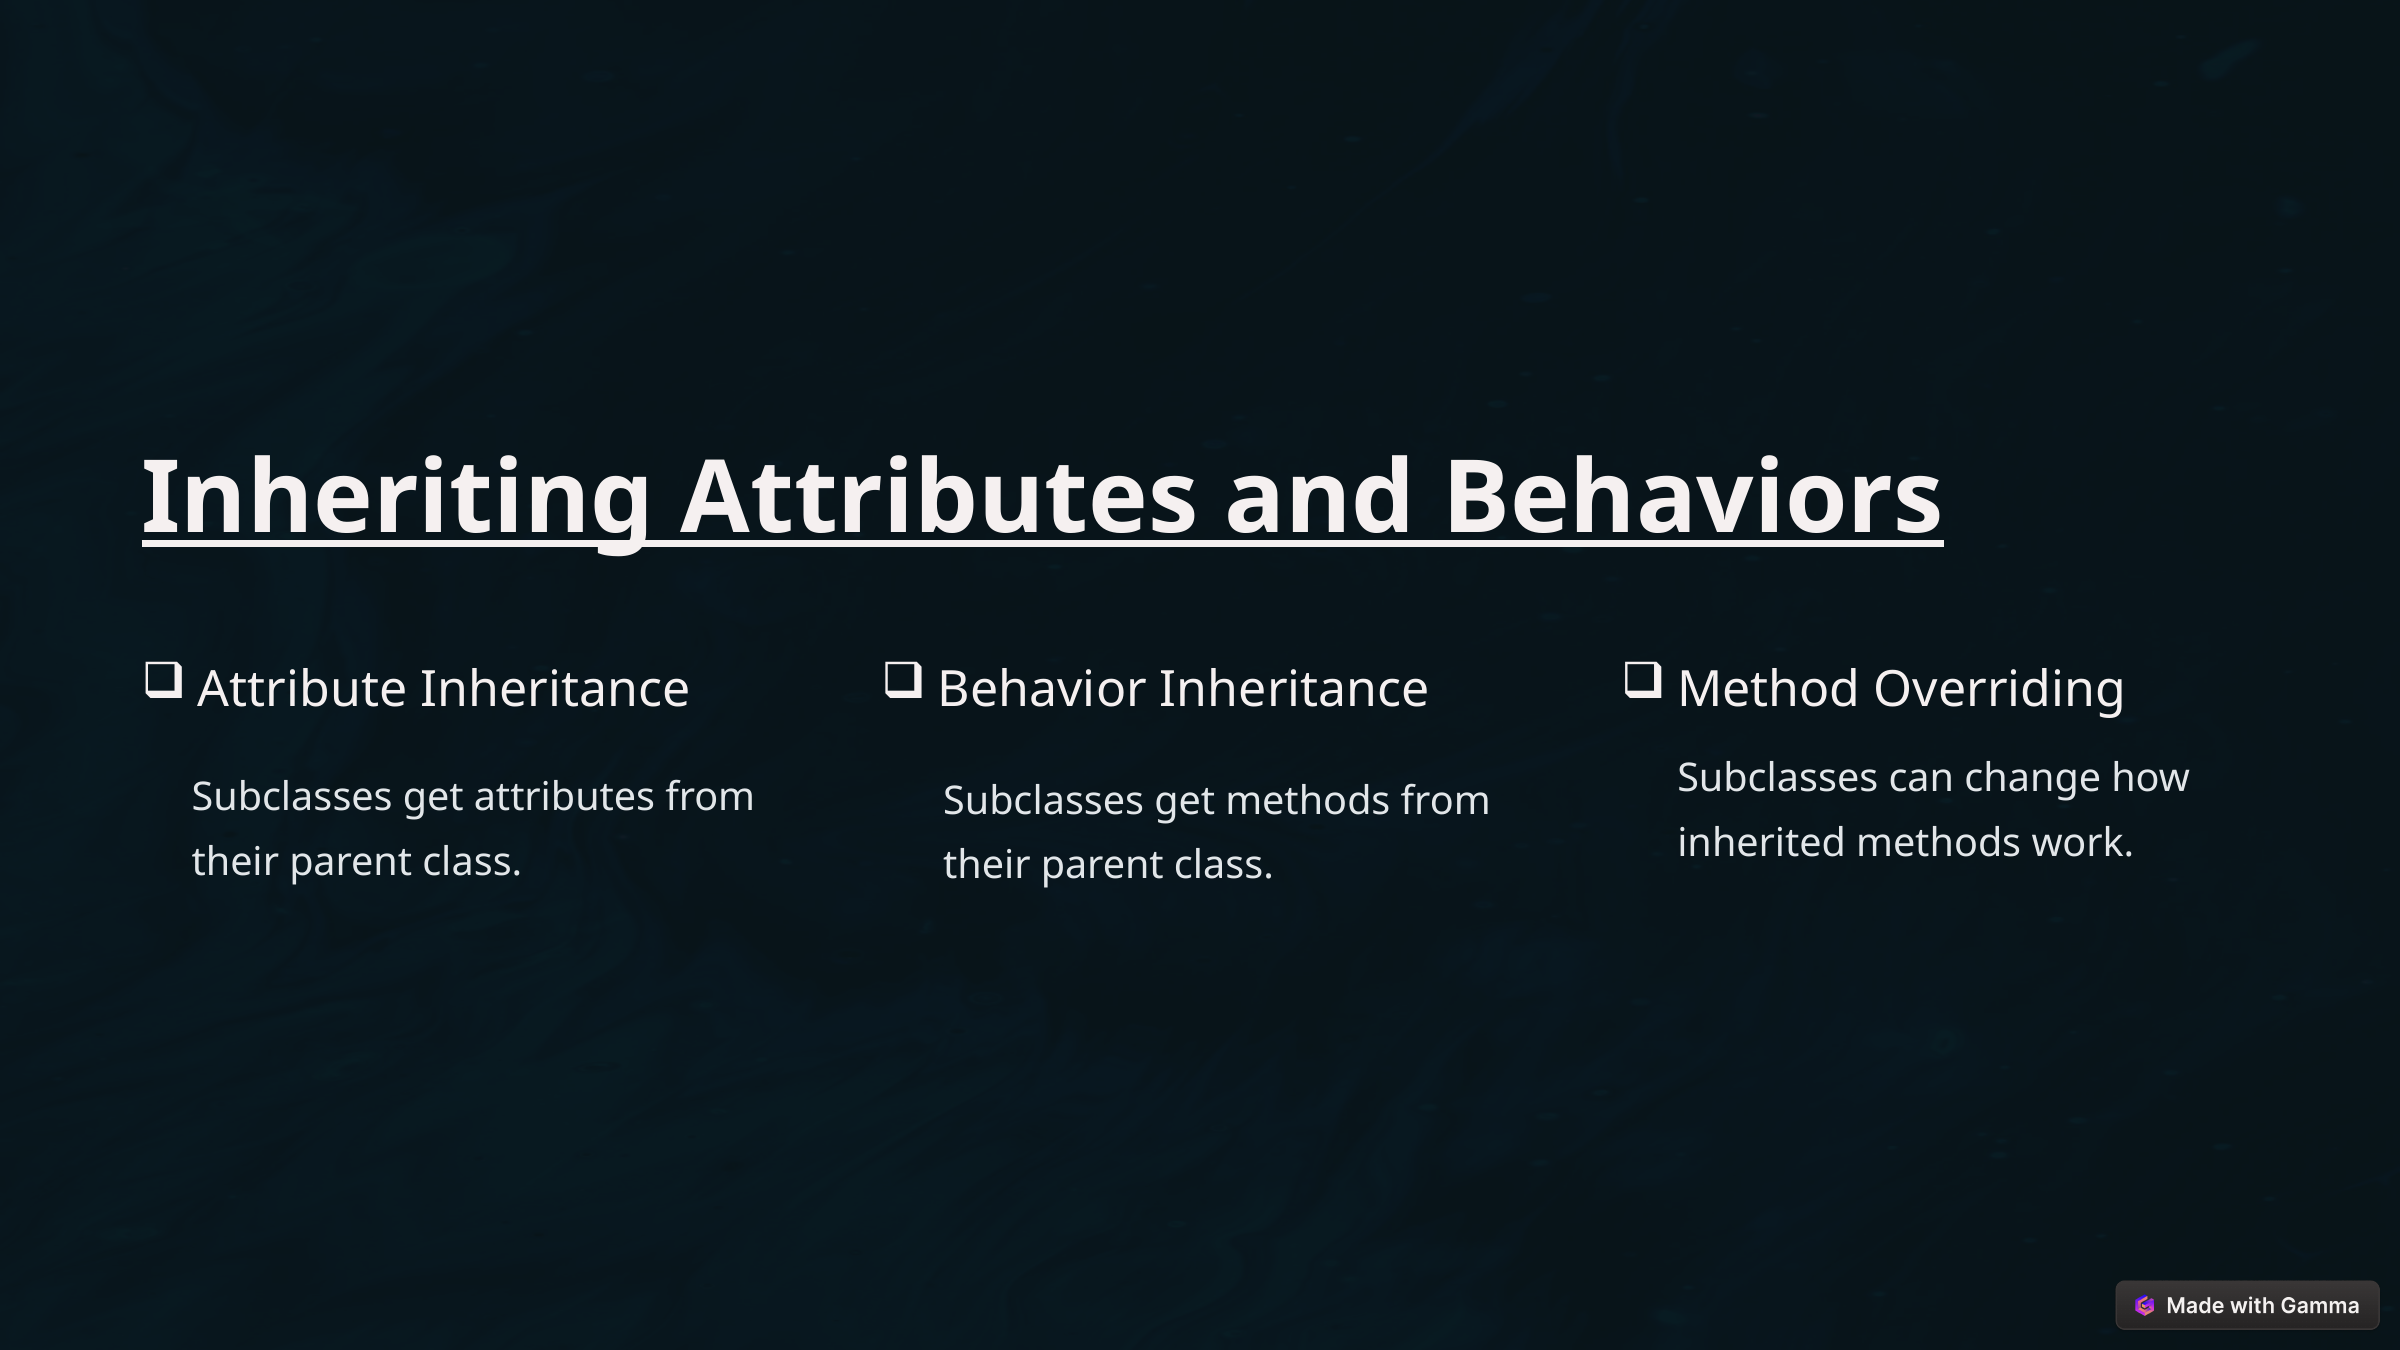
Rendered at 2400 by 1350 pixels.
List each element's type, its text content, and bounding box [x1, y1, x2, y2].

text_box Subclasses get methods from their parent class. [943, 757, 1583, 887]
text_box Behavior Inheritance [881, 654, 1408, 718]
text_box Subclasses get attributes from their parent class. [191, 753, 832, 884]
picture [2106, 1271, 2389, 1339]
text_box Inheriting Attributes and Behaviors [141, 426, 1917, 553]
text_box Attribute Inheritance [141, 654, 672, 718]
text_box Subclasses can change how inherited methods work. [1677, 734, 2317, 865]
text_box Method Overriding [1620, 654, 2128, 718]
